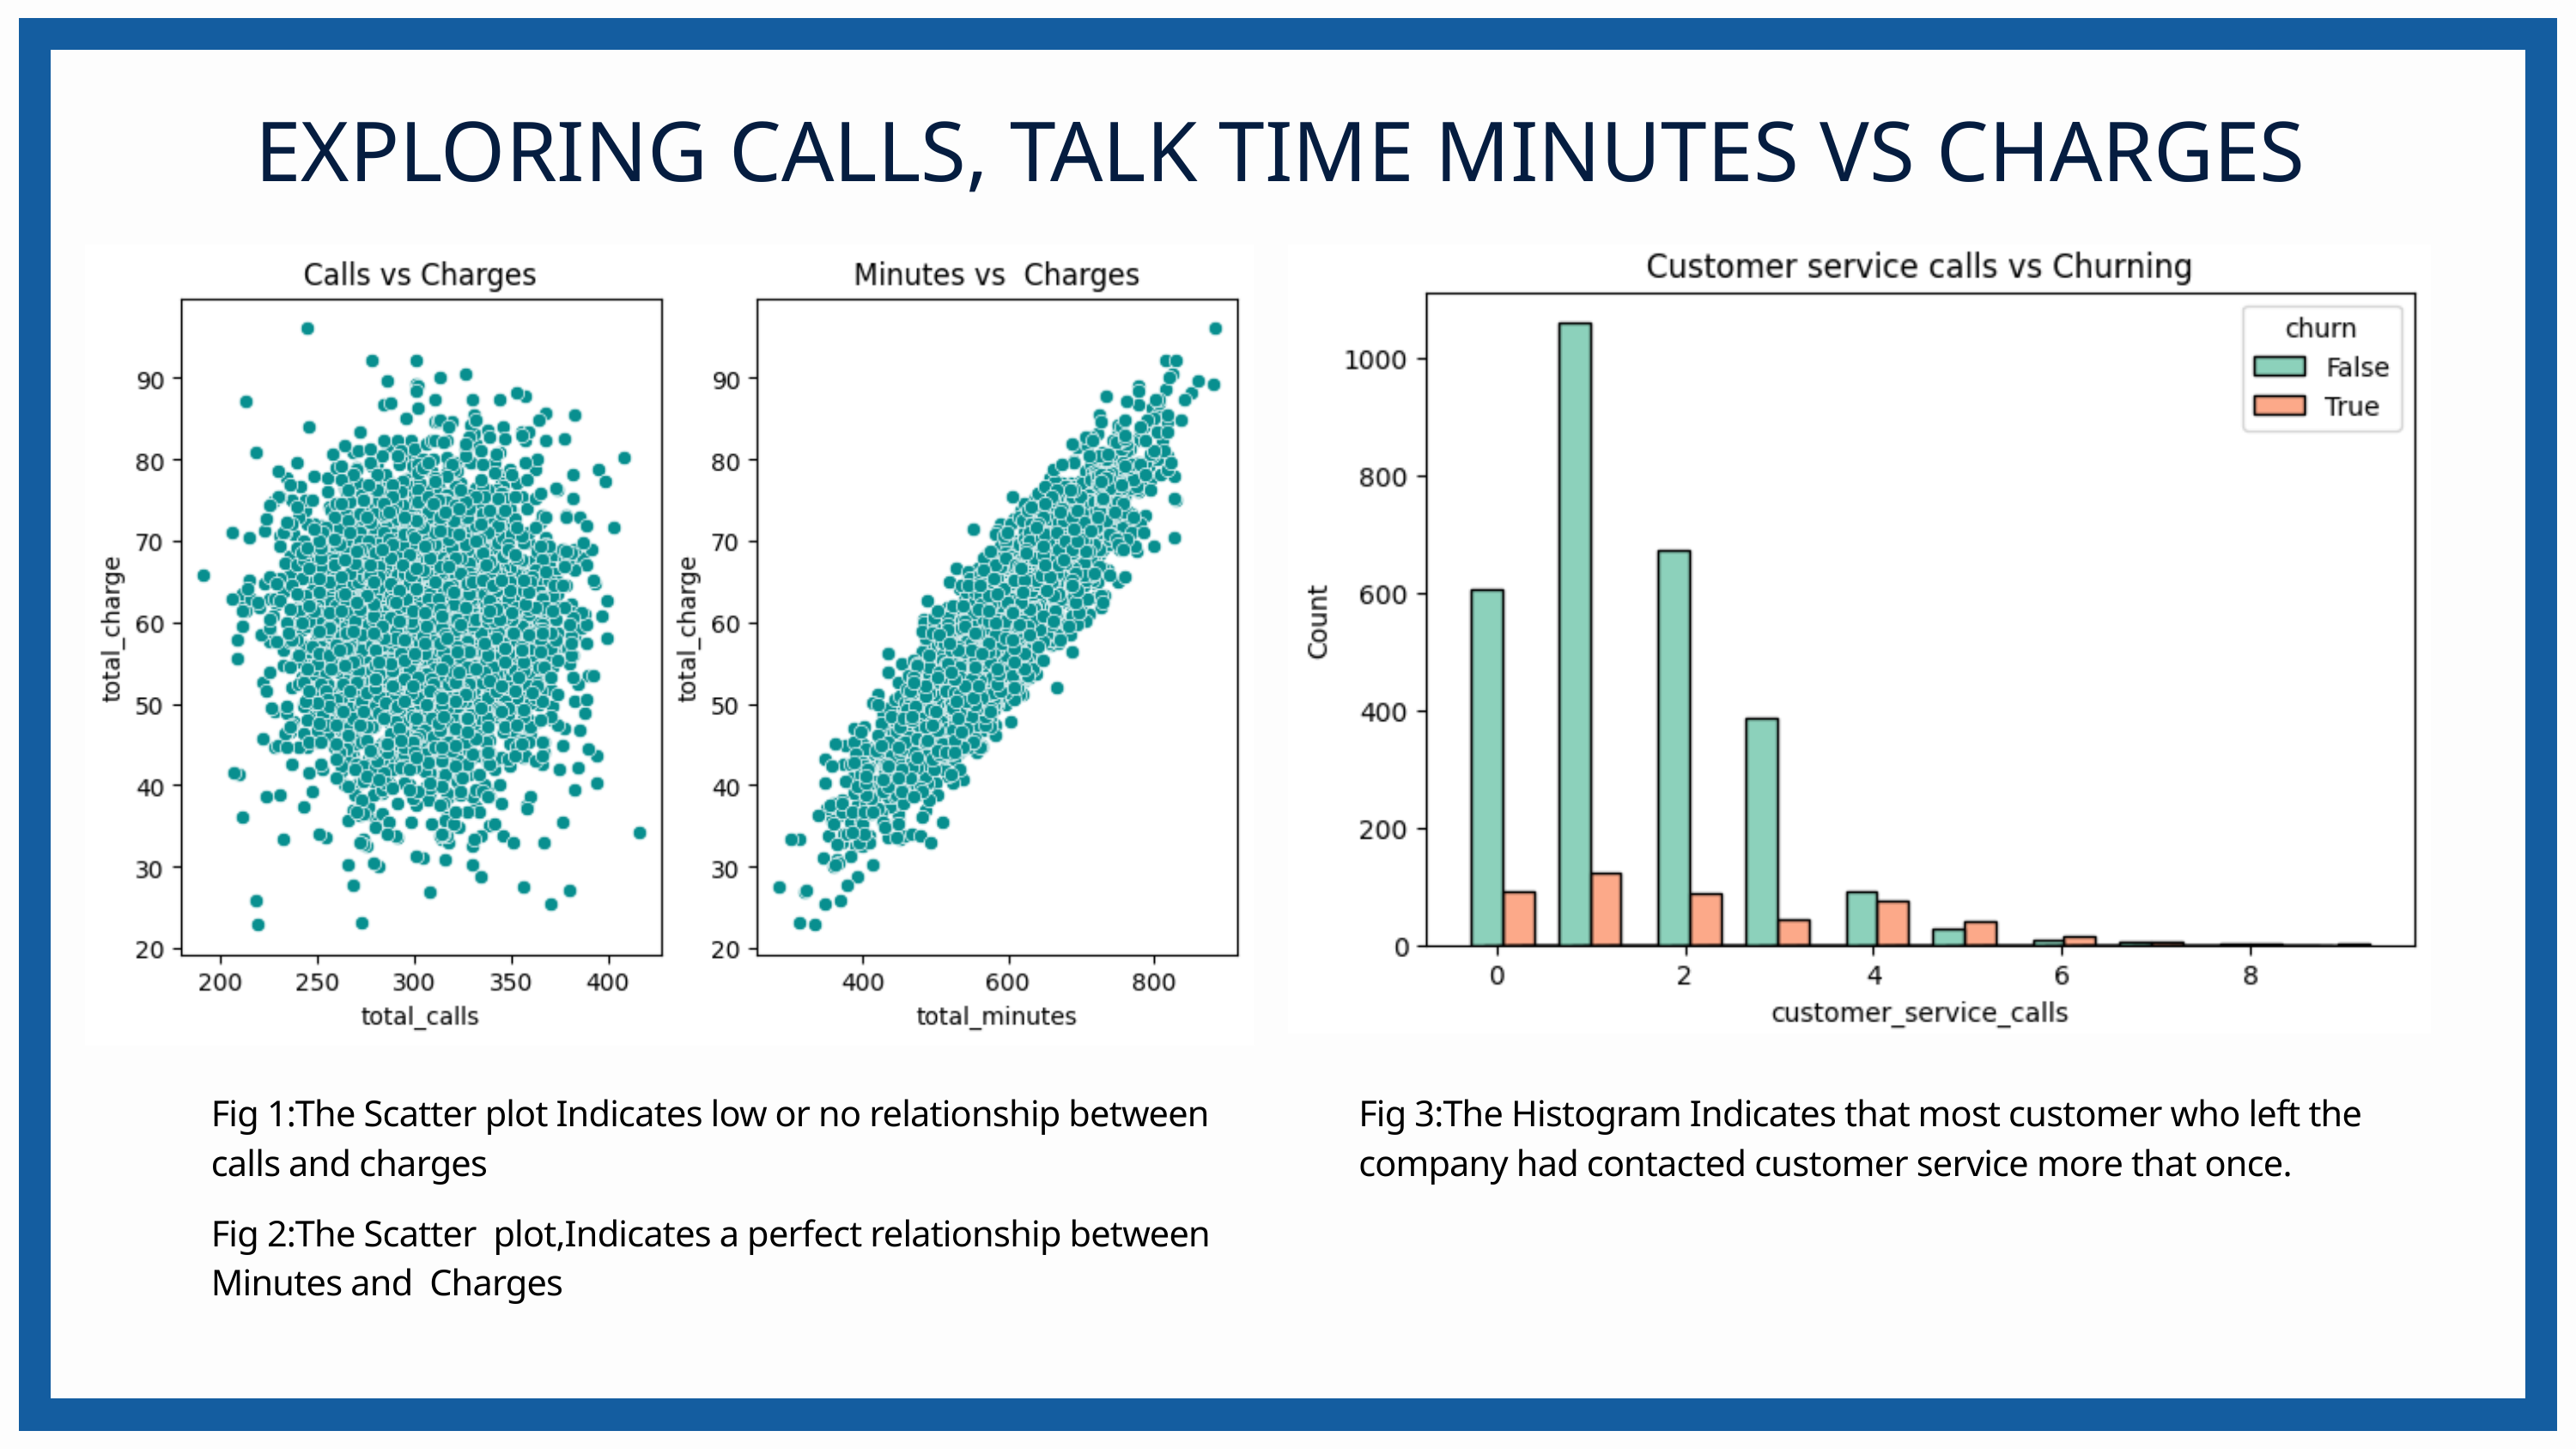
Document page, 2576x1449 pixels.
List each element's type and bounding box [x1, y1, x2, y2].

text_box [34, 33, 2542, 1415]
